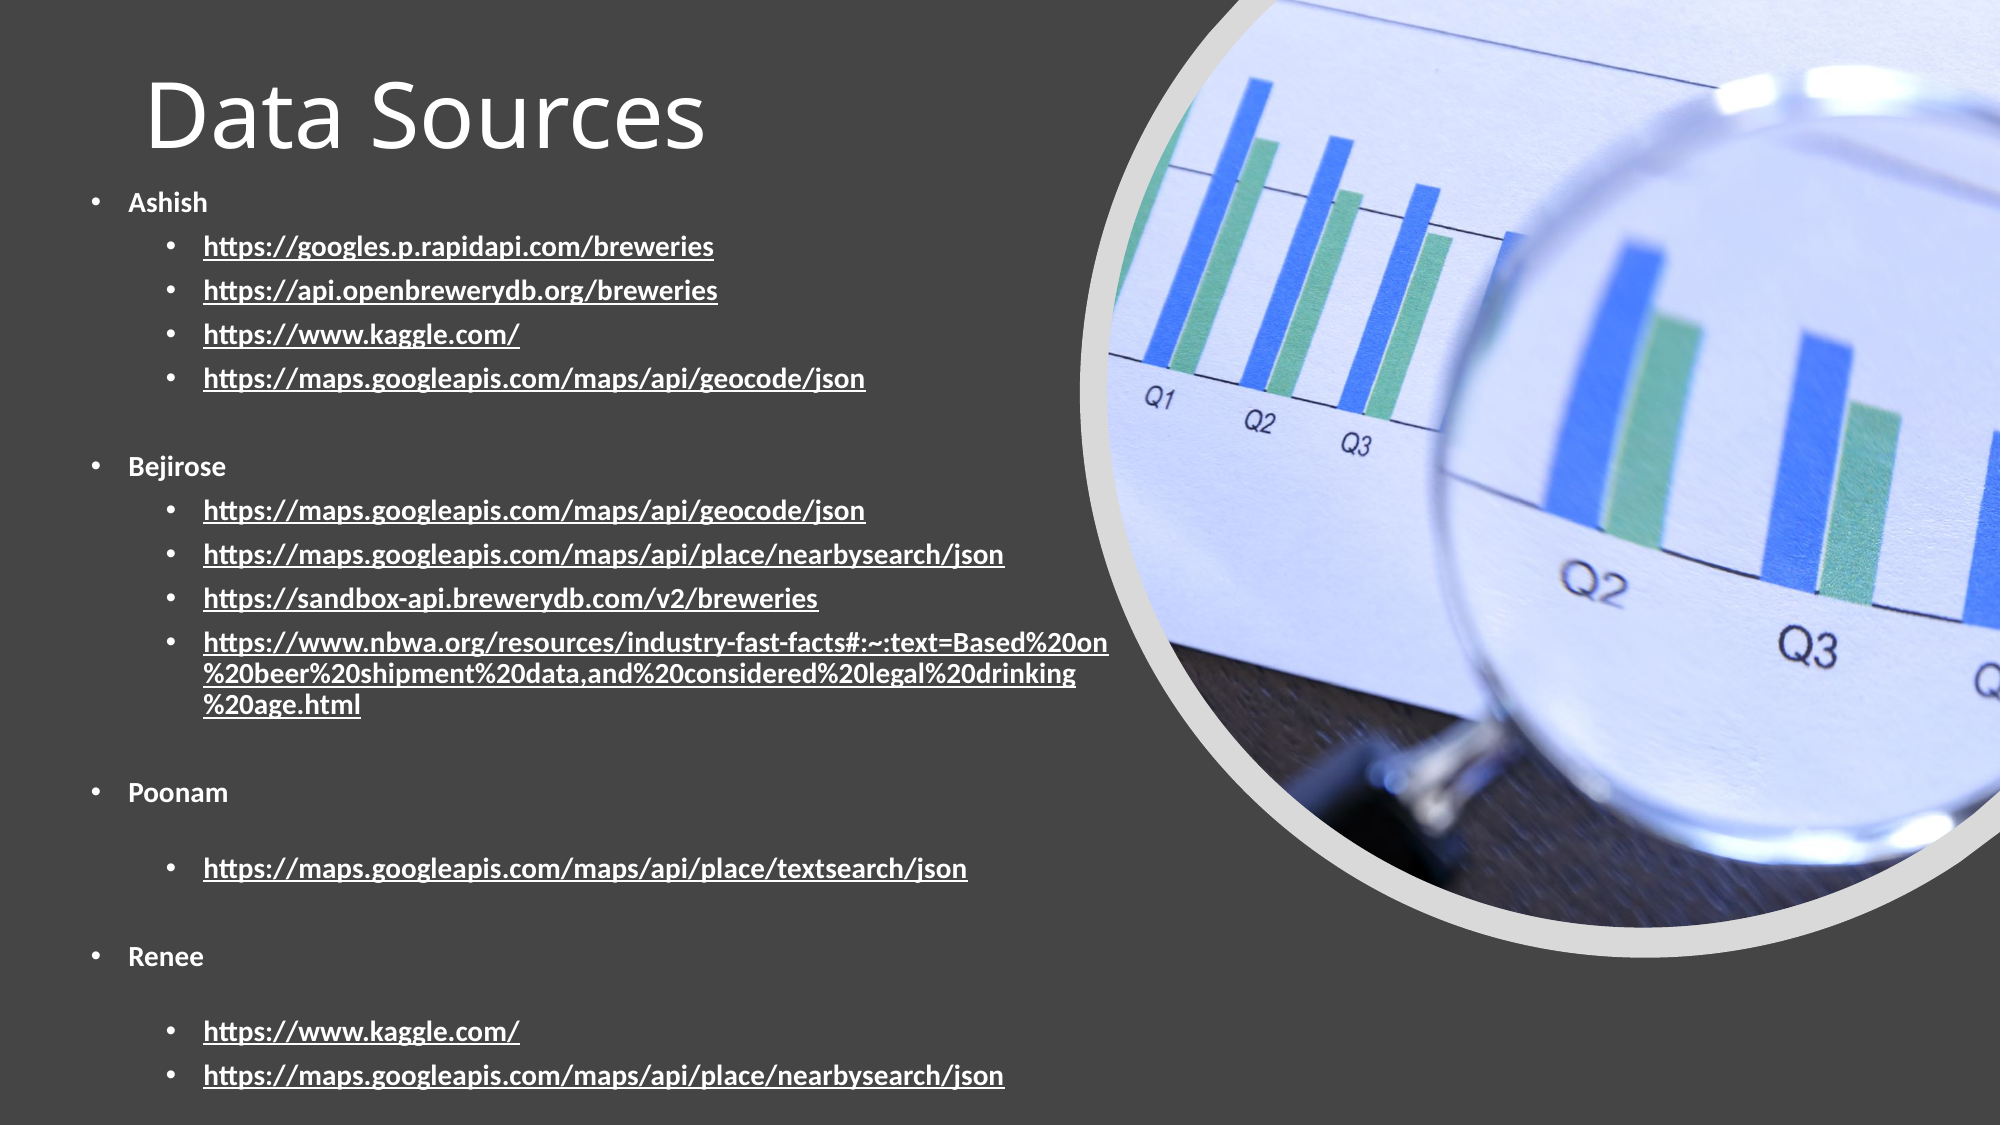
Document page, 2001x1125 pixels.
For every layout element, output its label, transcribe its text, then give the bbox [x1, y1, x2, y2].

text_box [1460, 928, 1830, 959]
text_box [1078, 215, 1107, 570]
picture [1107, 0, 2000, 928]
subtitle Ashish https://googles.p.rapidapi.com/breweries https://api.openbrewerydb.org/breweries https://www.kaggle.com/ https://maps.googleapis.com/maps/api/geocode/json Bejirose https://maps.googleapis.com/maps/api/geocode/json https://maps.googleapis.com/maps/api/place/nearbysearch/json https://sandbox-api.brewerydb.com/v2/breweries https://www.nbwa.org/resources/industry-fast-facts#:~:text=Based%20on%20beer%20shipment%20data,and%20considered%20legal%20drinking%20age.html Poonam https://maps.googleapis.com/maps/api/place/textsearch/json Renee https://www.kaggle.com/ https://maps.googleapis.com/maps/api/place/nearbysearch/json [38, 180, 1138, 1007]
title Data Sources [128, 9, 1000, 180]
